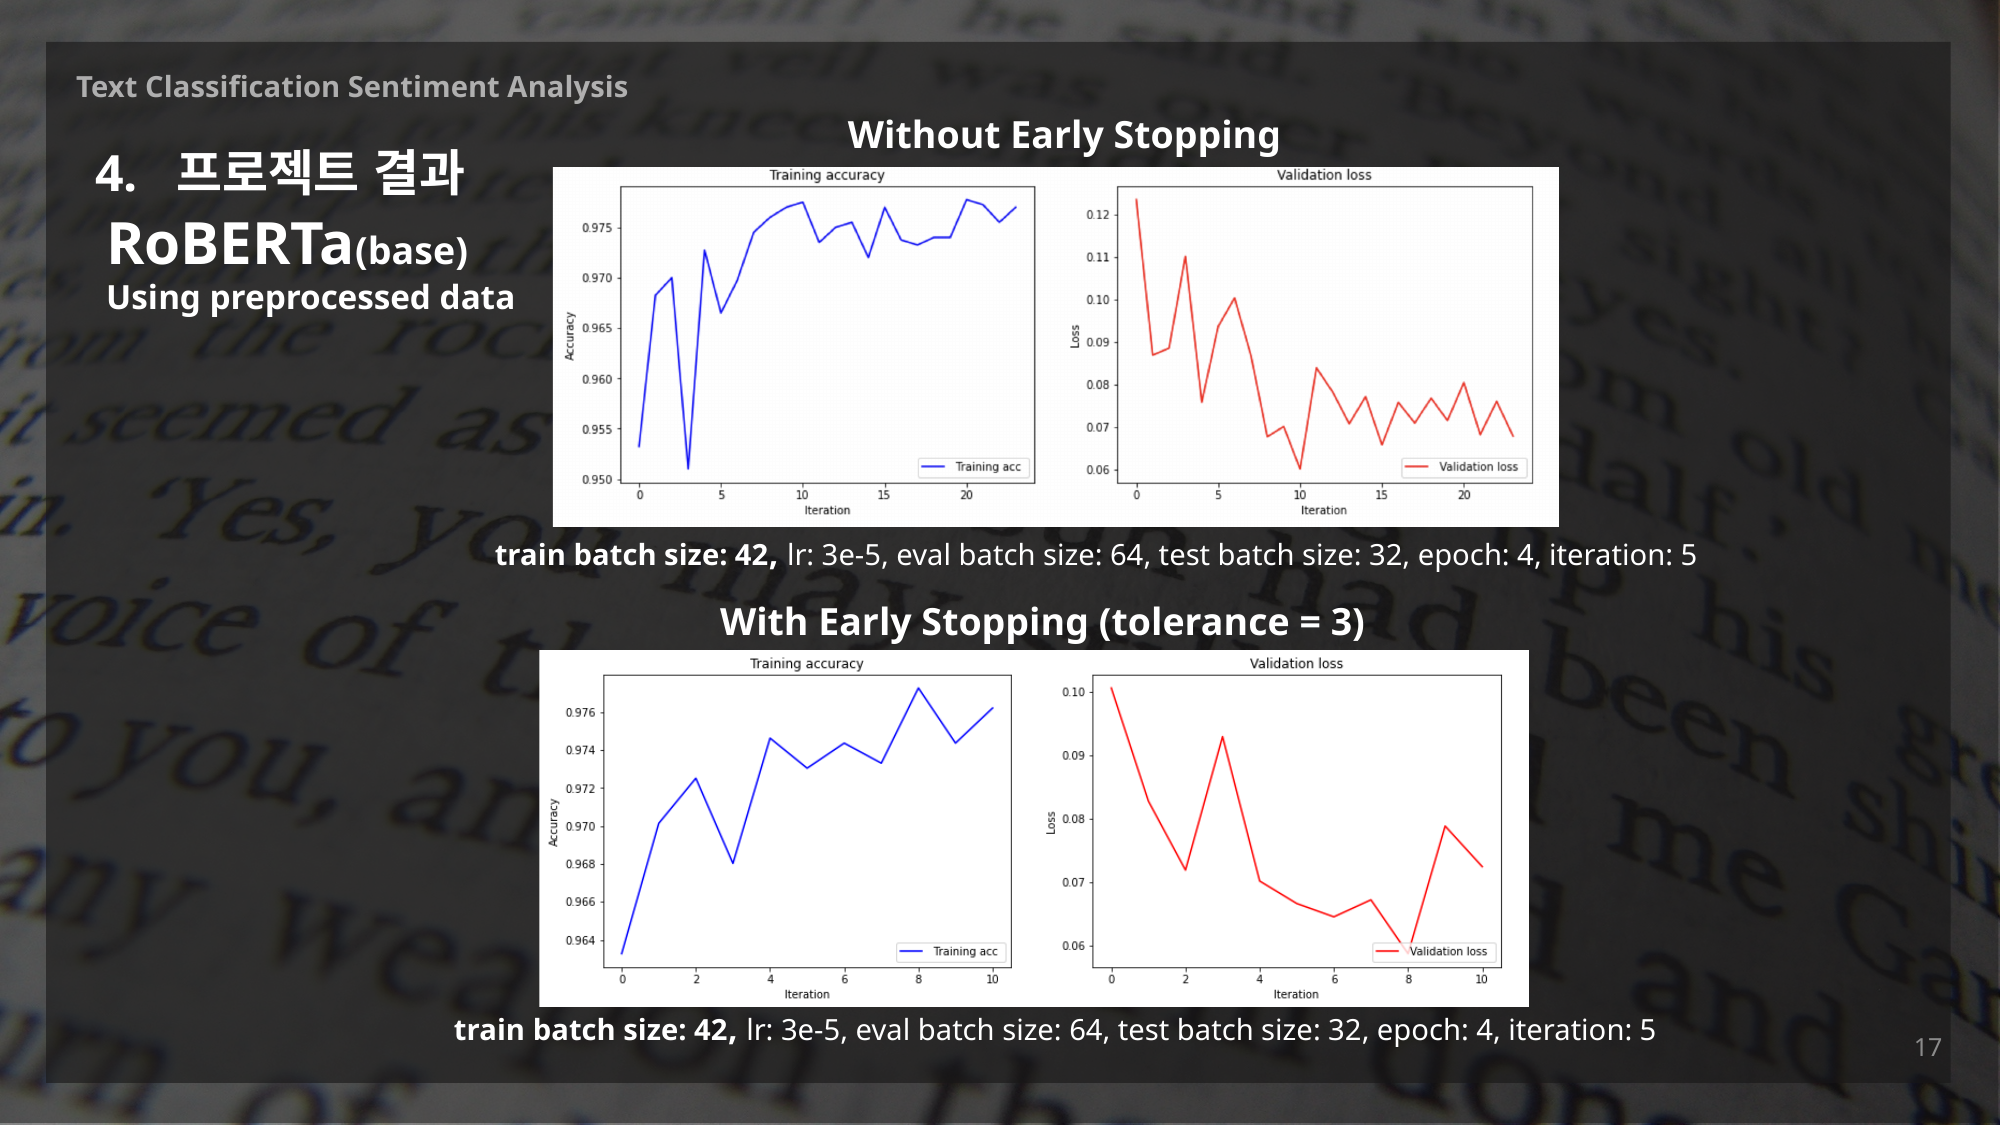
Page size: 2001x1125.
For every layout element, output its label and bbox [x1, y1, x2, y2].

picture [0, 0, 2000, 1125]
text_box [419, 590, 1692, 1056]
text_box [460, 103, 1733, 581]
